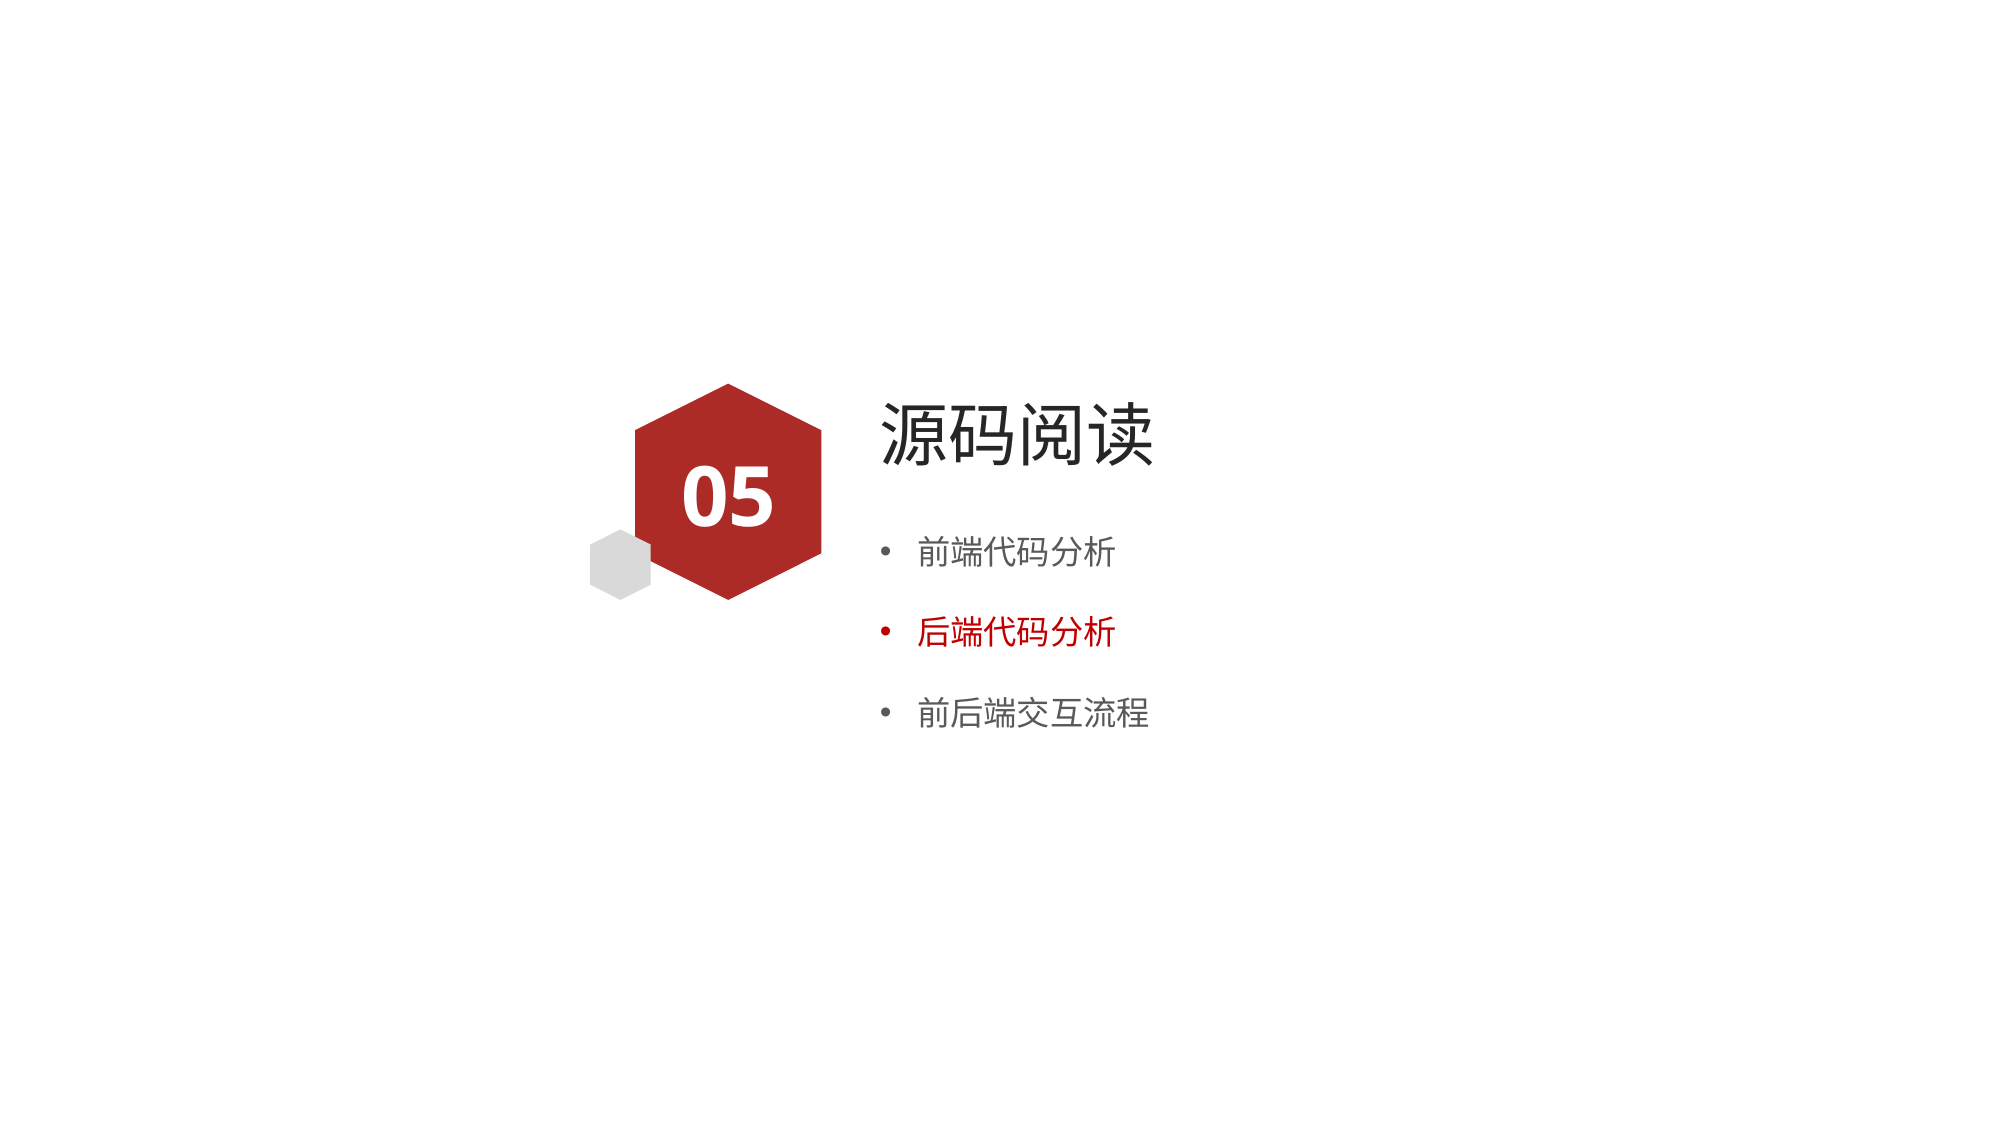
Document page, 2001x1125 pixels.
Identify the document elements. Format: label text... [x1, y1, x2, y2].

title 源码阅读 [864, 393, 1969, 484]
list 前端代码分析 后端代码分析 前后端交互流程 [864, 503, 1762, 837]
list 05 [636, 404, 822, 594]
